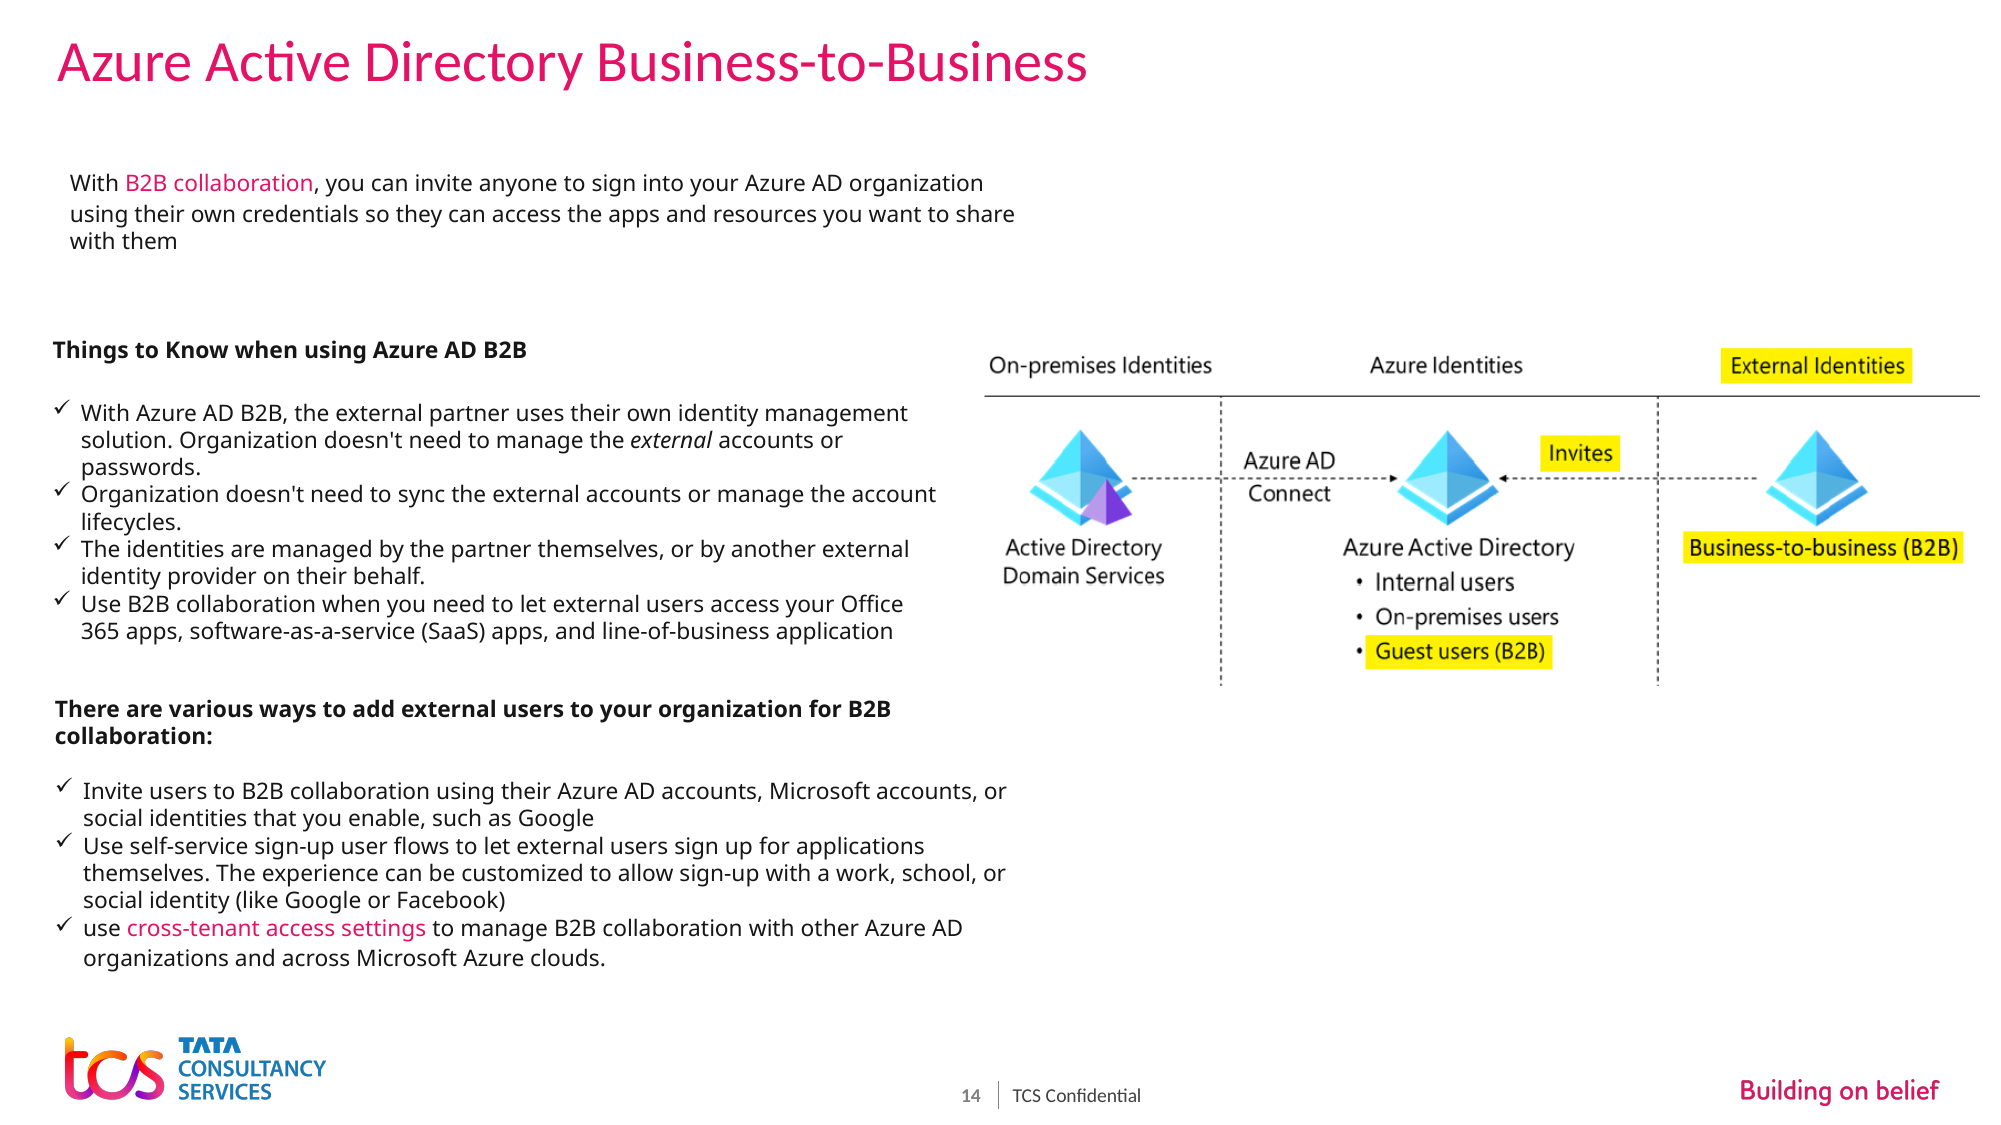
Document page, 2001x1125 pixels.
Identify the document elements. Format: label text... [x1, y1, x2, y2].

picture [935, 339, 2000, 709]
footer TCS Confidential [1002, 1081, 1413, 1109]
picture [64, 1036, 326, 1102]
title Azure Active Directory Business-to-Business [42, 23, 1768, 145]
text_box With B2B collaboration, you can invite anyone to sign into your Azure AD organization using their own credentials so they can access the apps and resources you want to share with them [55, 160, 1055, 262]
text_box There are various ways to add external users to your organization for B2B collaboration: Invite users to B2B collaboration using their Azure AD accounts, Microsoft accounts, or social identities that you enable, such as Google Use self-service sign-up user flows to let external users sign up for applications themselves. The experience can be customized to allow sign-up with a work, school, or social identity (like Google or Facebook) use cross-tenant access settings to manage B2B collaboration with other Azure AD organizations and across Microsoft Azure clouds. [40, 687, 1041, 979]
text_box With Azure AD B2B, the external partner uses their own identity management solution. Organization doesn't need to manage the external accounts or passwords. Organization doesn't need to sync the external accounts or manage the account lifecycles. The identities are managed by the partner themselves, or by another external identity provider on their behalf. Use B2B collaboration when you need to let external users access your Office 365 apps, software-as-a-service (SaaS) apps, and line-of-business application [37, 390, 935, 652]
picture [1741, 1079, 1940, 1106]
text_box Things to Know when using Azure AD B2B [37, 328, 1038, 371]
